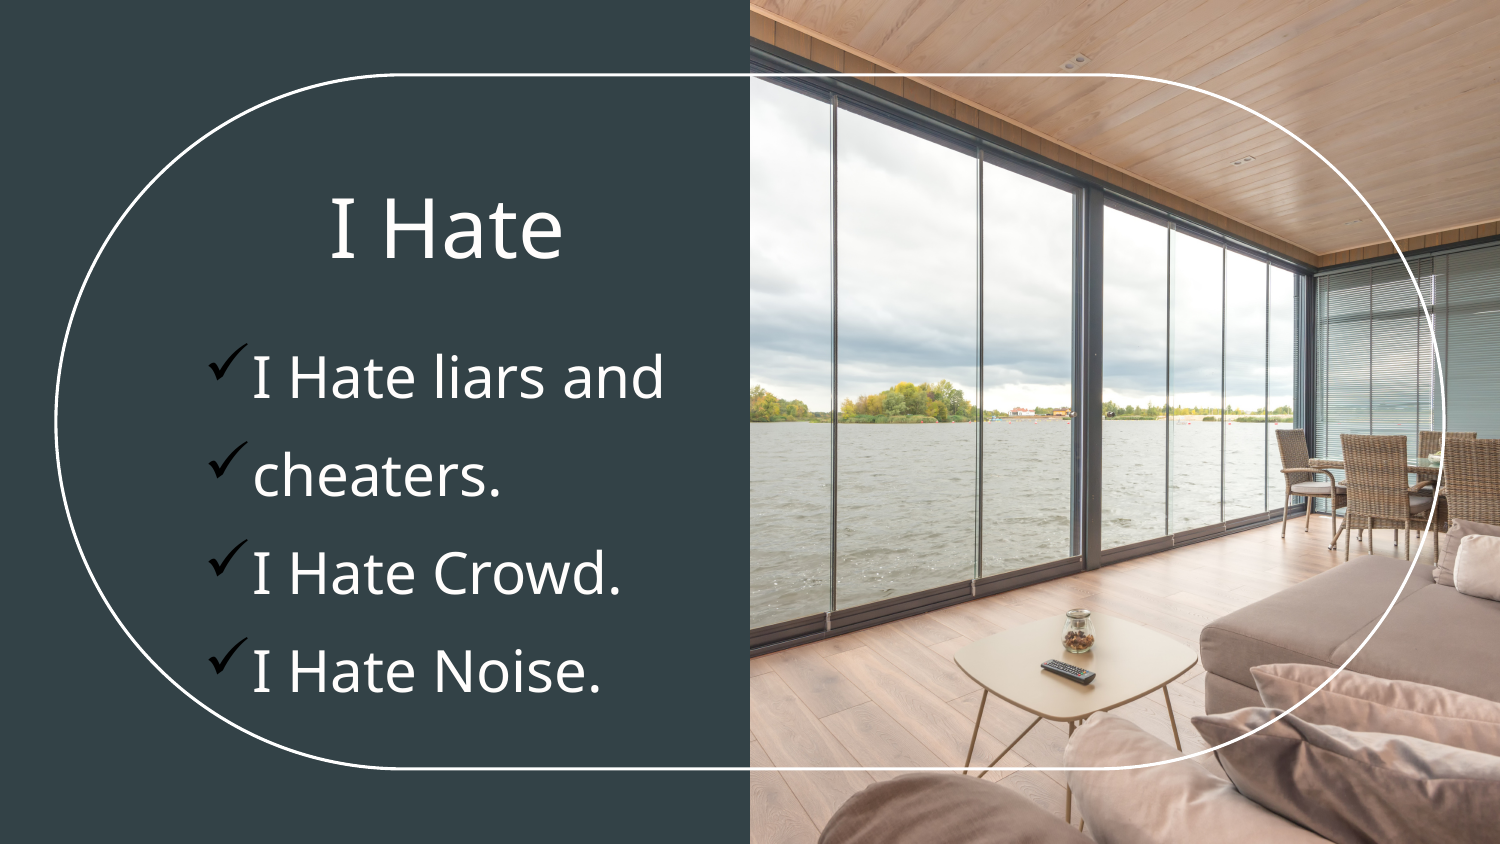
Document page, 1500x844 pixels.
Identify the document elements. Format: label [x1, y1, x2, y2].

picture [749, 0, 1500, 844]
text_box [55, 0, 1445, 770]
